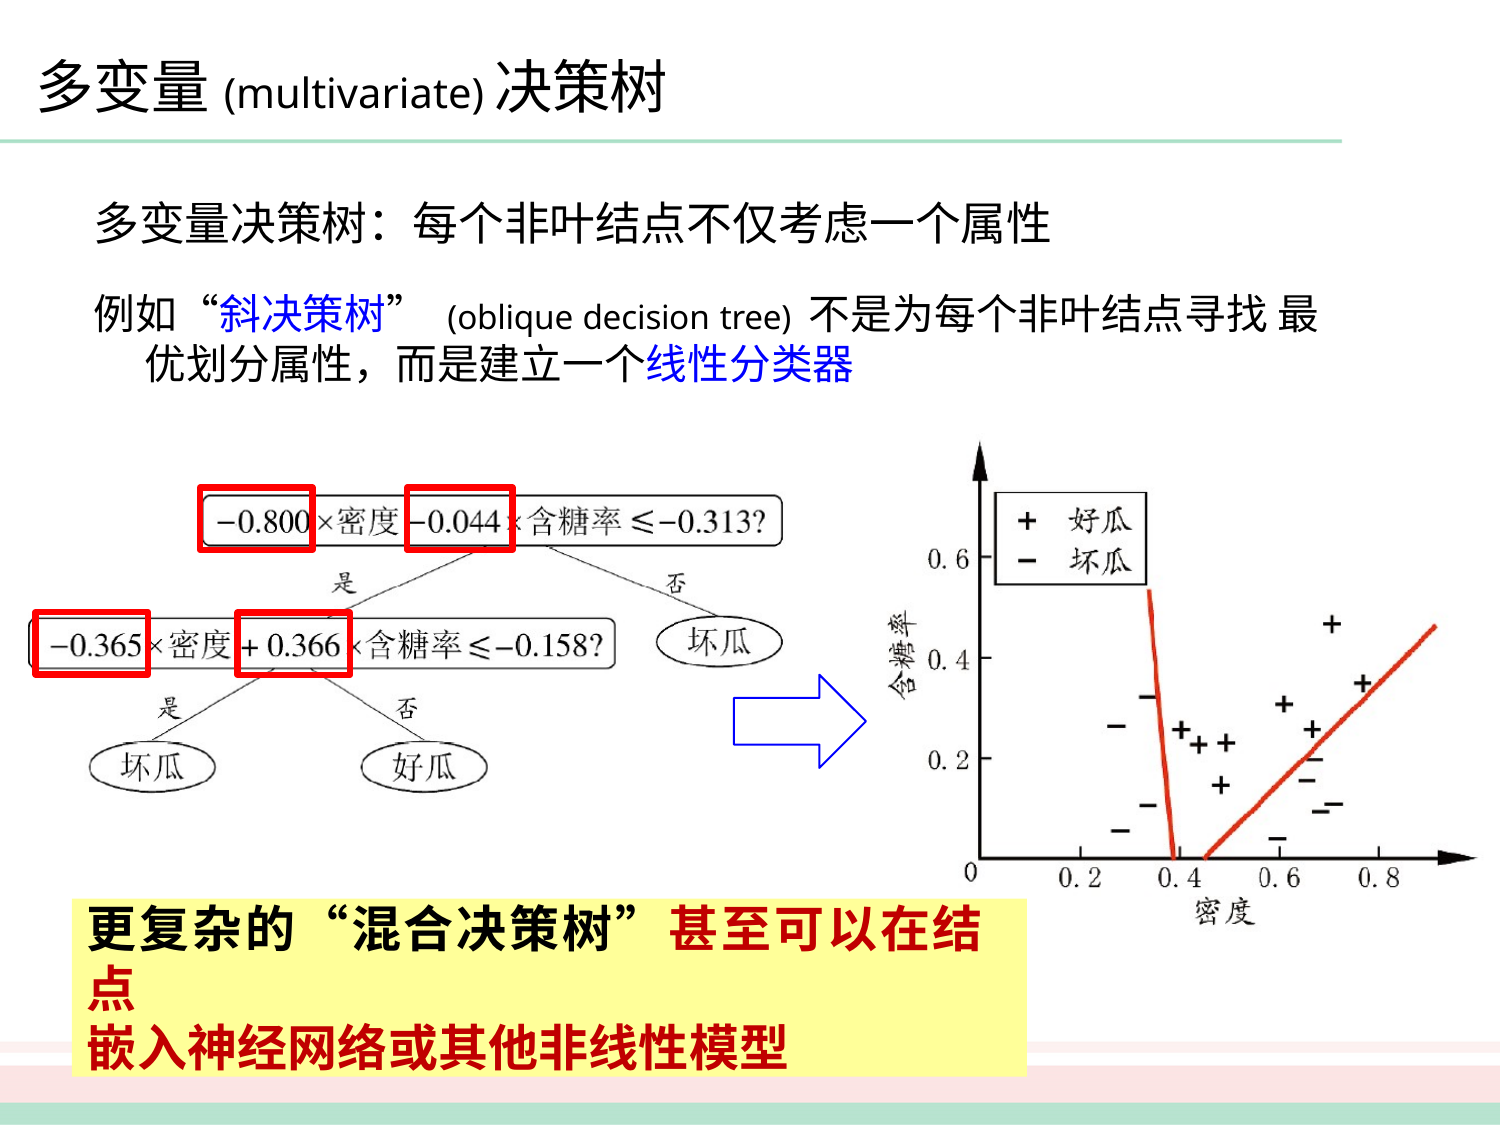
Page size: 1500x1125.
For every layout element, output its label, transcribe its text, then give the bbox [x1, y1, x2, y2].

text_box [733, 674, 866, 768]
title 多变量(multivariate)决策树 [30, 42, 1470, 239]
text_box 多变量决策树：每个非叶结点不仅考虑一个属性 例如“斜决策树” (oblique decision tree) 不是为每个非叶结点寻找 最优划分属性，而是建立一个线性分类器 [91, 194, 1344, 388]
text_box [235, 610, 352, 677]
text_box [34, 610, 150, 677]
text_box 更复杂的“混合决策树”甚至可以在结点 嵌入神经网络或其他非线性模型 [71, 898, 1027, 1077]
text_box [20, 451, 800, 816]
text_box [198, 485, 315, 552]
text_box [405, 485, 515, 552]
picture [0, 0, 1500, 1125]
text_box [878, 433, 1489, 944]
